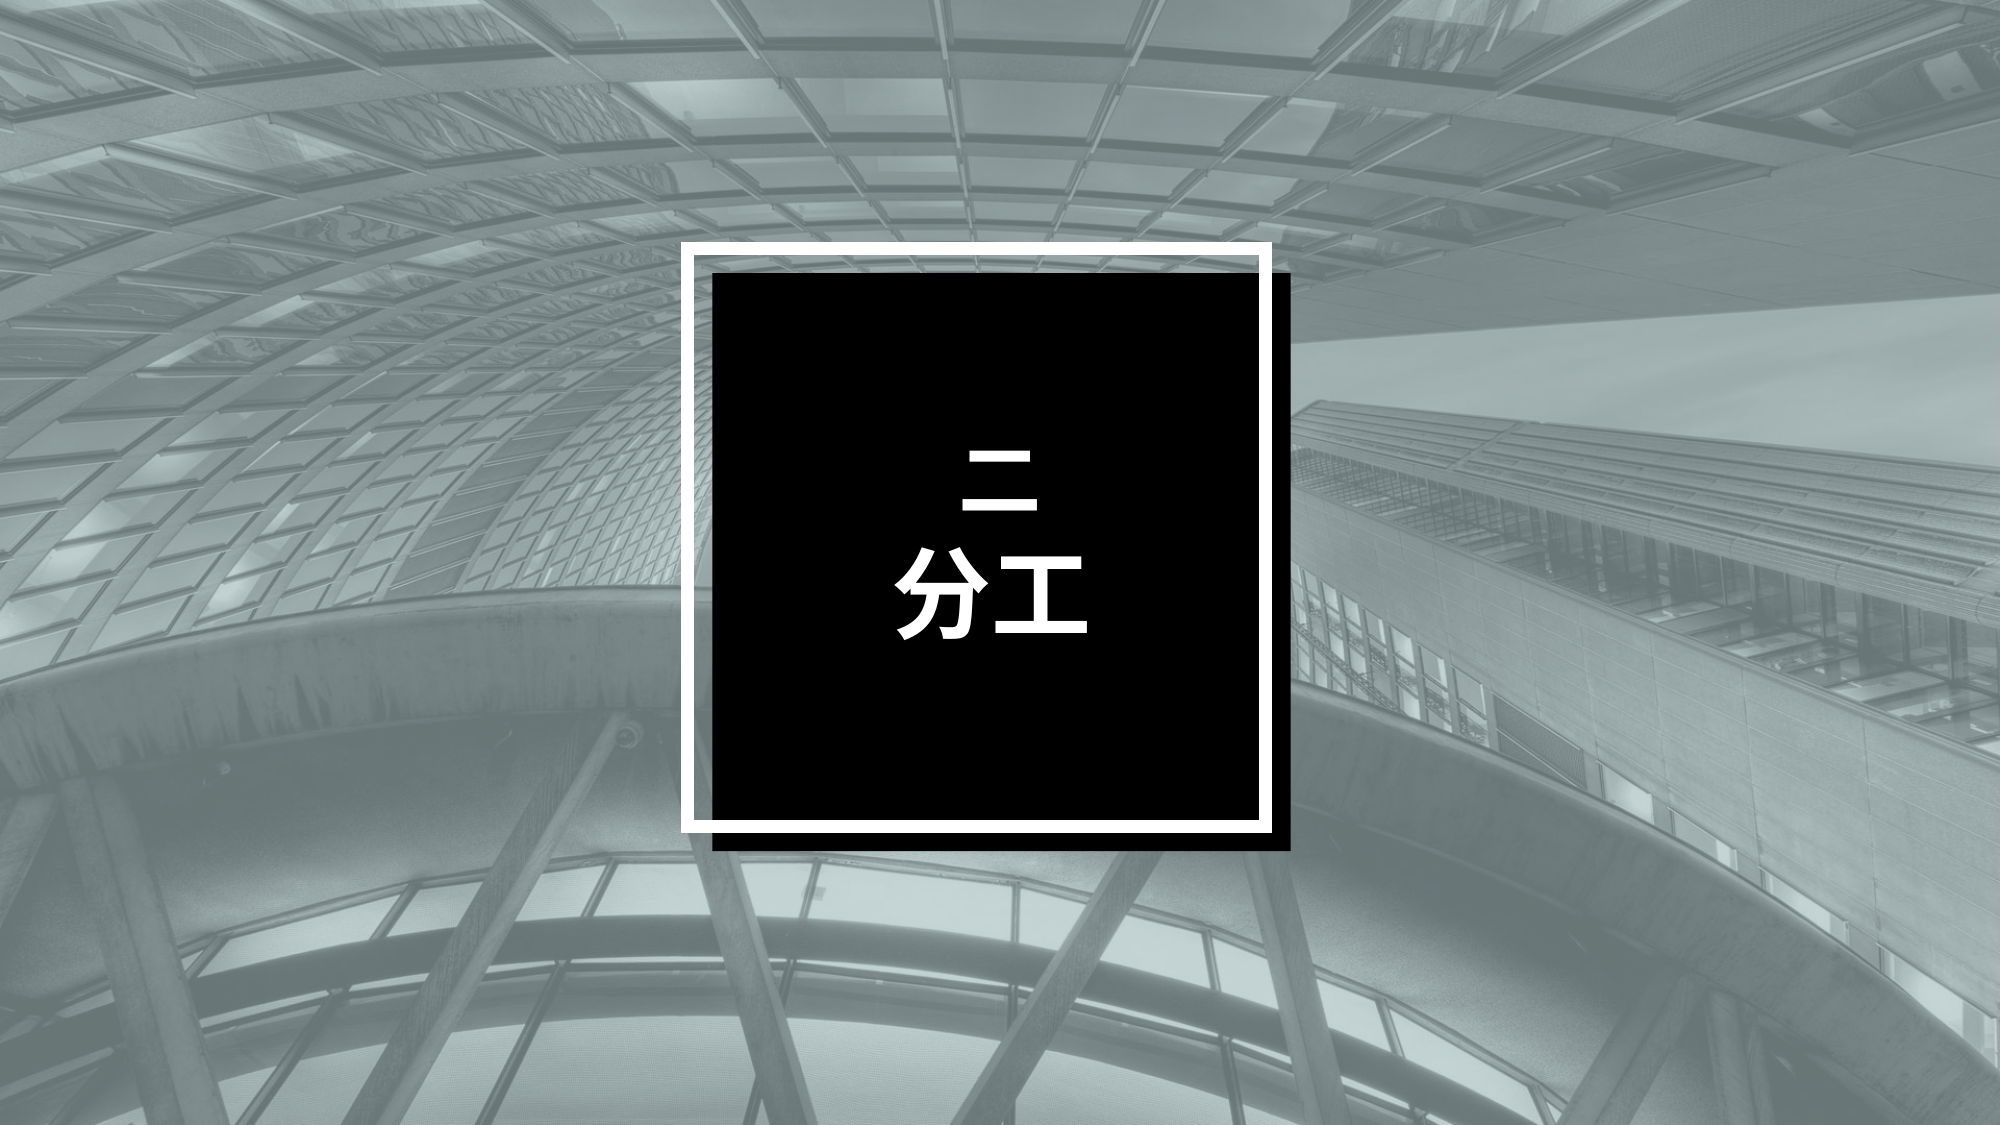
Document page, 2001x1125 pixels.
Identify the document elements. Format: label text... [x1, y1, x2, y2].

list 二 [706, 431, 1294, 537]
list 分工 [689, 537, 1294, 662]
